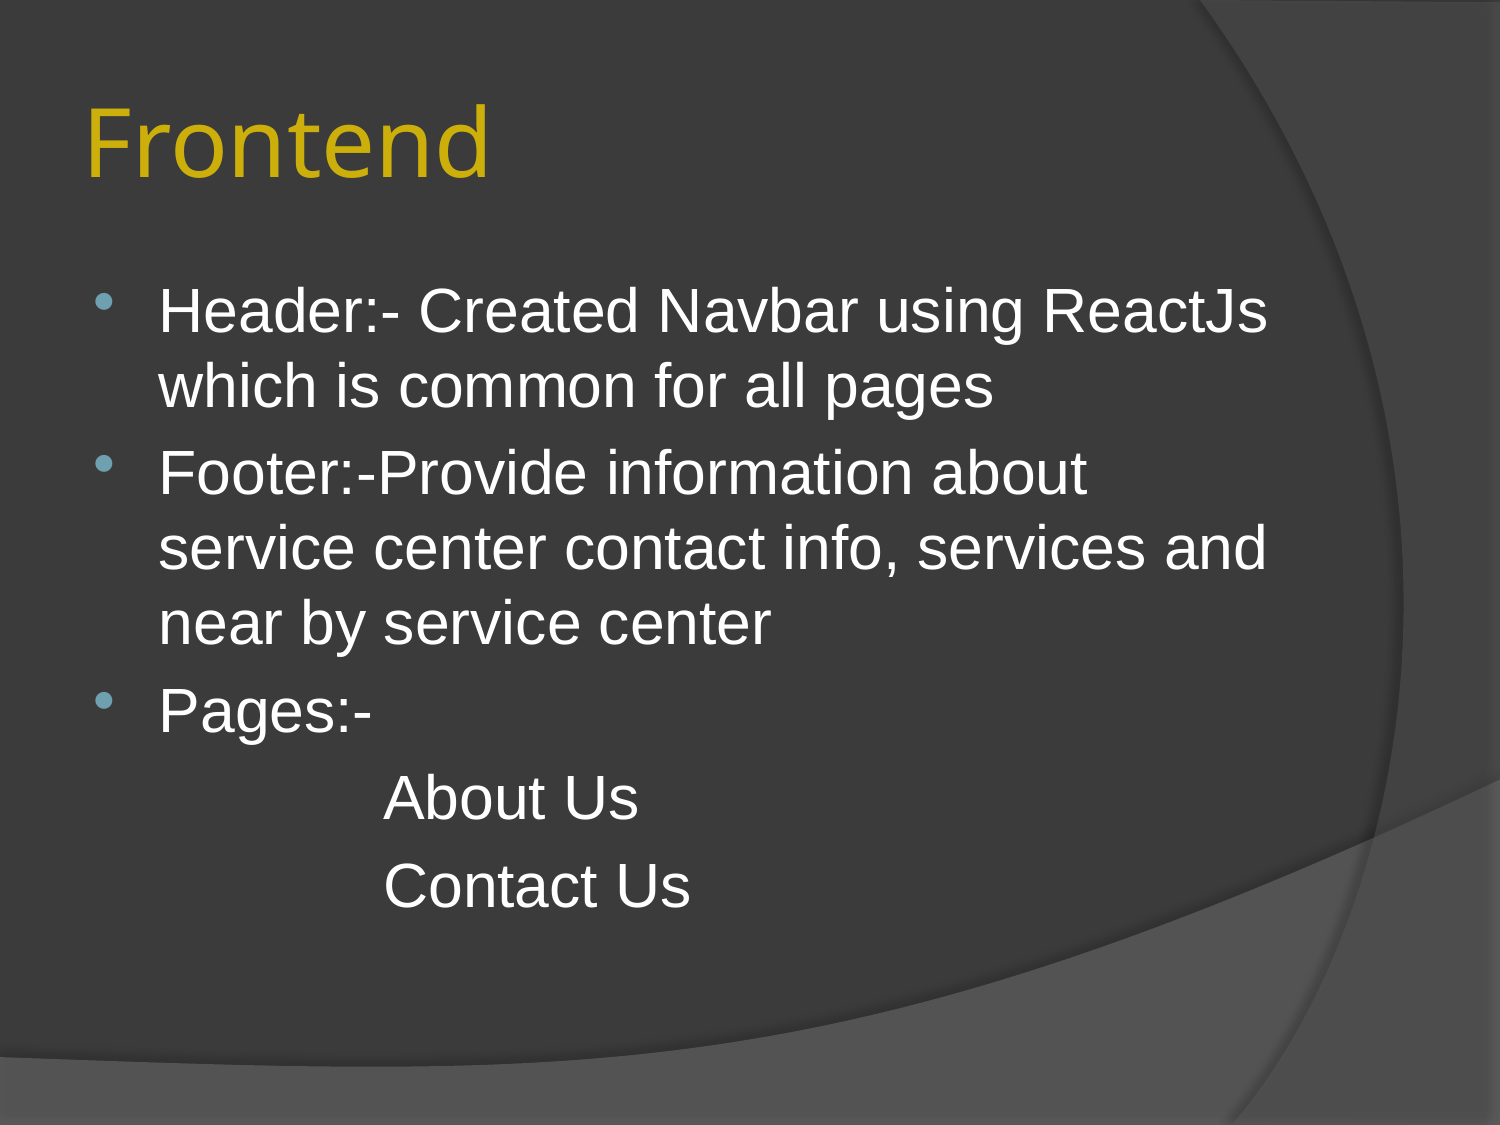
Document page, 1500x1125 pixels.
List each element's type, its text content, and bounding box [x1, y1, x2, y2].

list Header:- Created Navbar using ReactJs which is common for all pages Footer:-Provide information about service center contact info, services and near by service center Pages:- About Us Contact Us [75, 262, 1300, 1005]
title Frontend [75, 45, 1300, 233]
